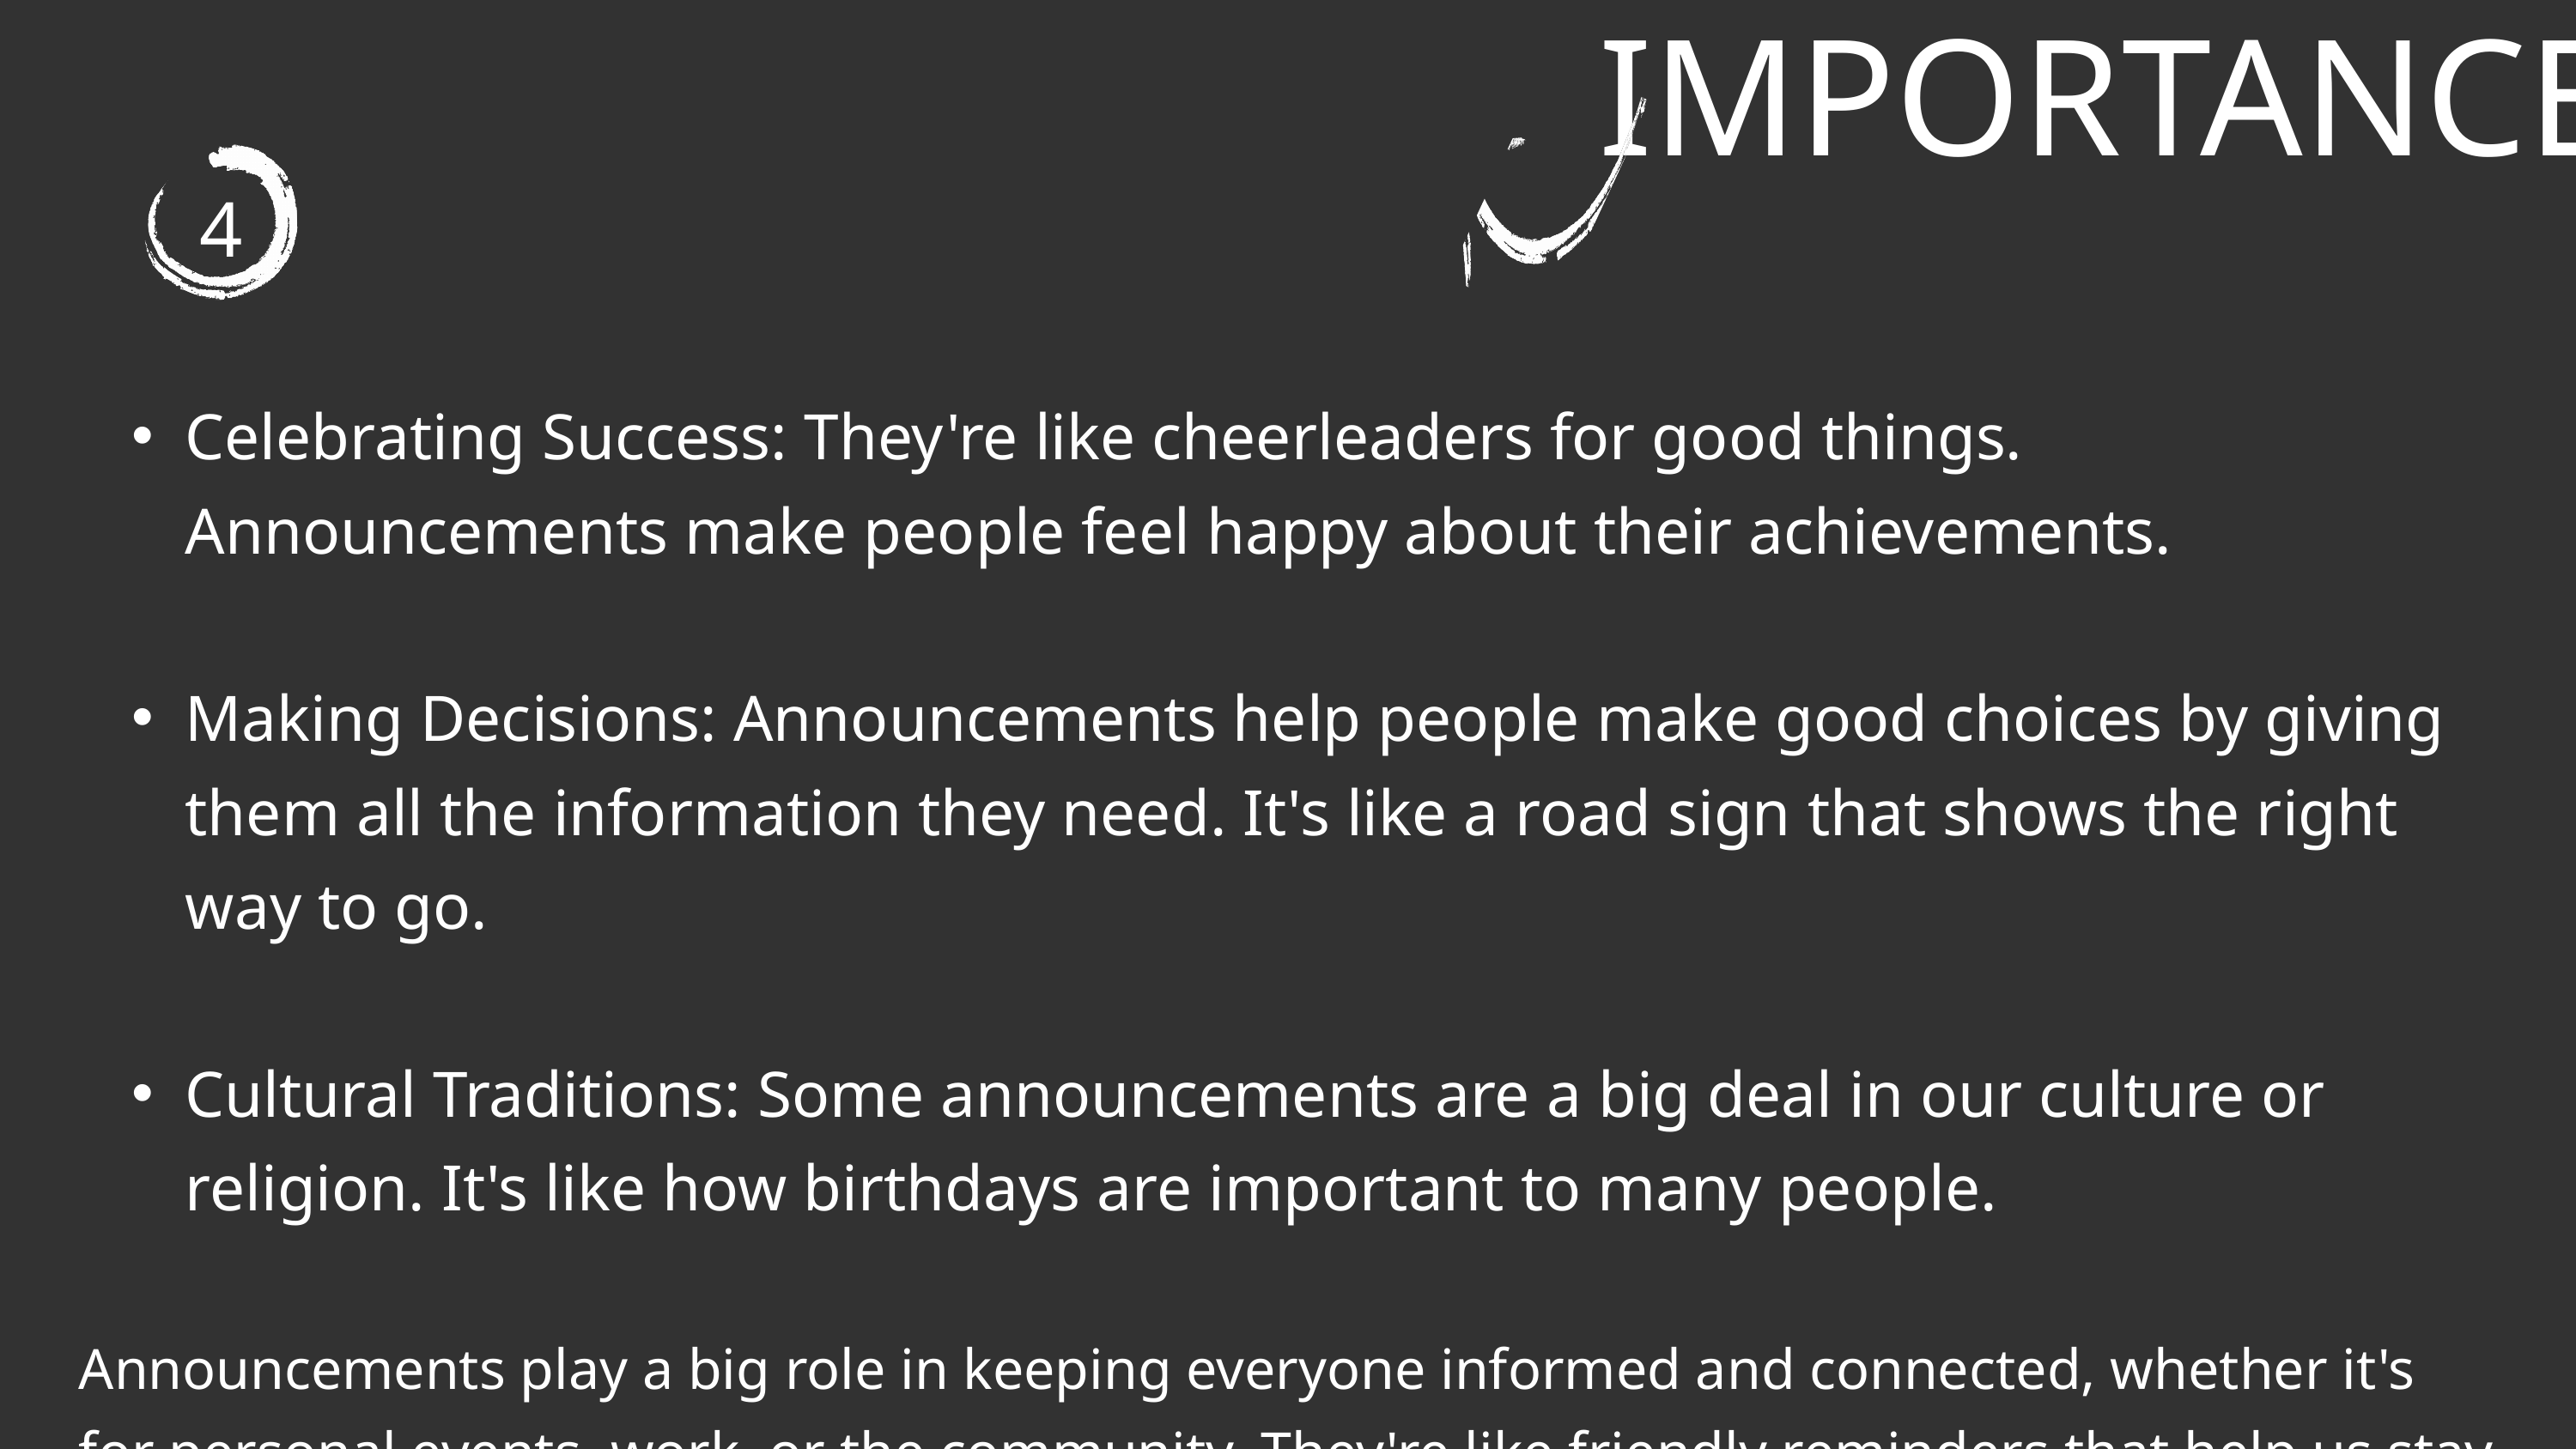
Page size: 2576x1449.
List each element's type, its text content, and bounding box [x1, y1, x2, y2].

text_box 4 [175, 153, 266, 272]
text_box IMPORTANCE [1353, 0, 2576, 188]
text_box [1448, 55, 1652, 324]
text_box [144, 144, 298, 300]
text_box Celebrating Success: They're like cheerleaders for good things. Announcements make people feel happy about their achievements. Making Decisions: Announcements help people make good choices by giving them all the information they need. It's like a road sign that shows the right way to go. Cultural Traditions: Some announcements are a big deal in our culture or religion. It's like how birthdays are important to many people. Announcements play a big role in keeping everyone informed and connected, whether it's for personal events, work, or the community. They're like friendly reminders that help us stay in the know. [78, 378, 2498, 1449]
